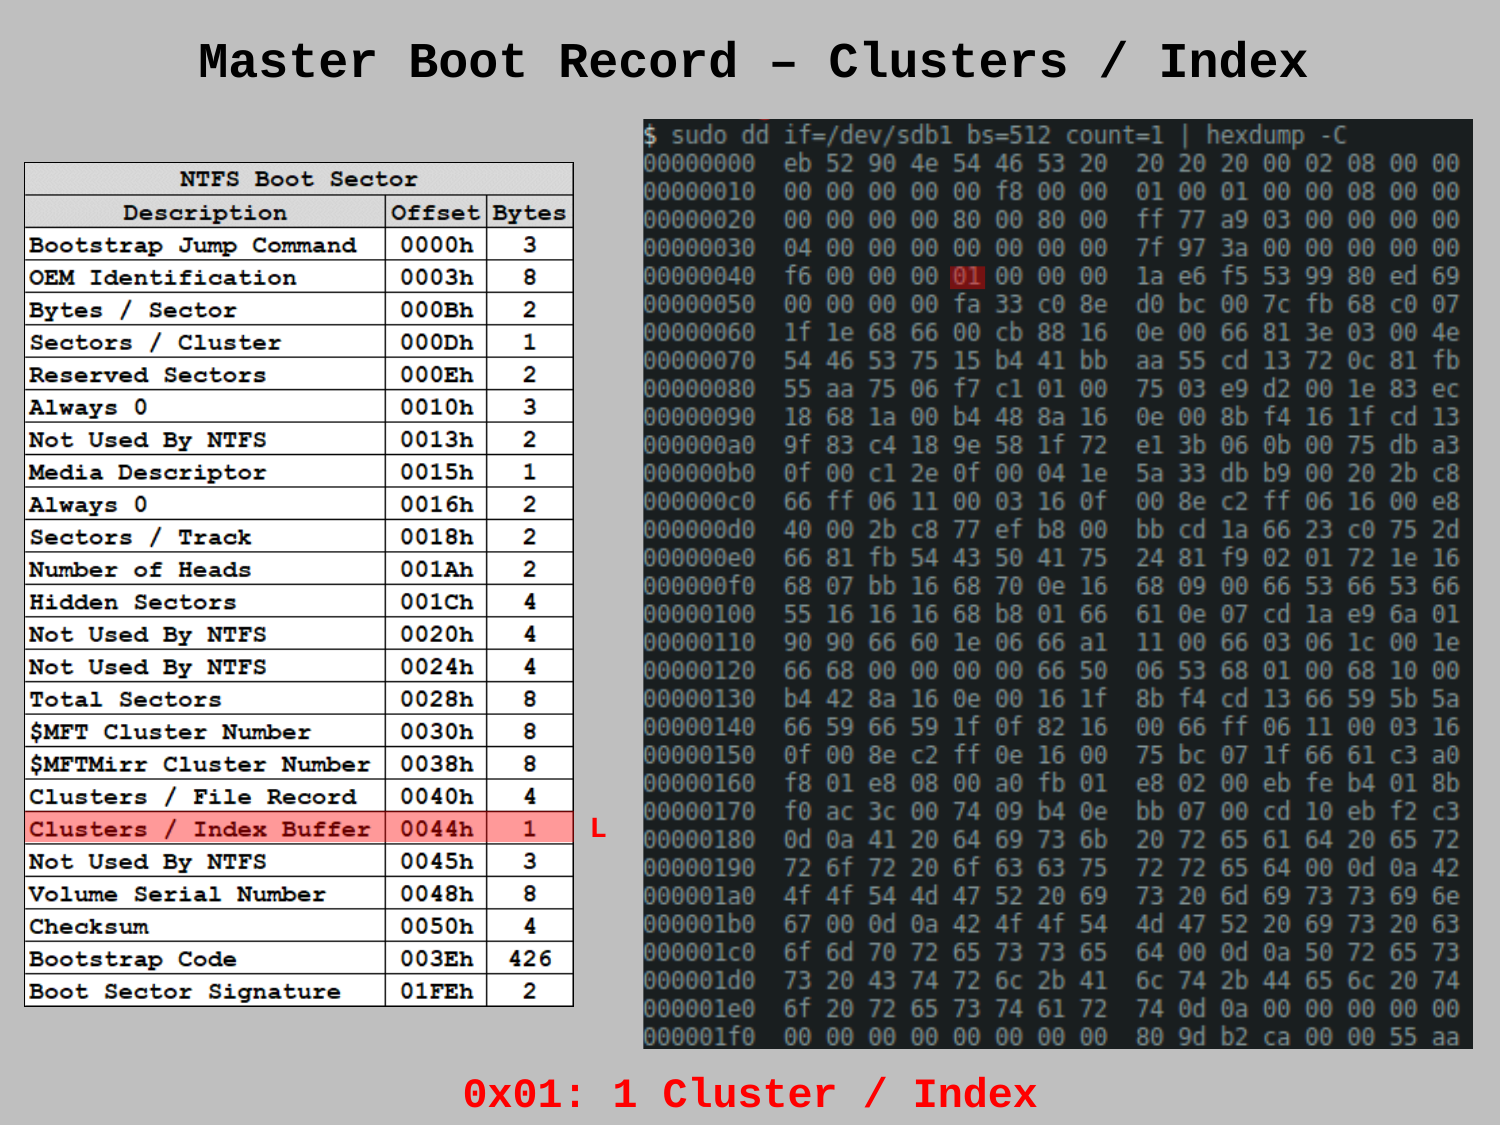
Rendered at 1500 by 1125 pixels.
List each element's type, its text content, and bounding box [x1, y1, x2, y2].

text_box L [578, 801, 622, 851]
picture [24, 162, 574, 1007]
text_box Master Boot Record – Clusters / Index [85, 9, 1421, 106]
picture [643, 118, 1474, 1049]
text_box 0x01: 1 Cluster / Index [447, 1058, 1053, 1123]
